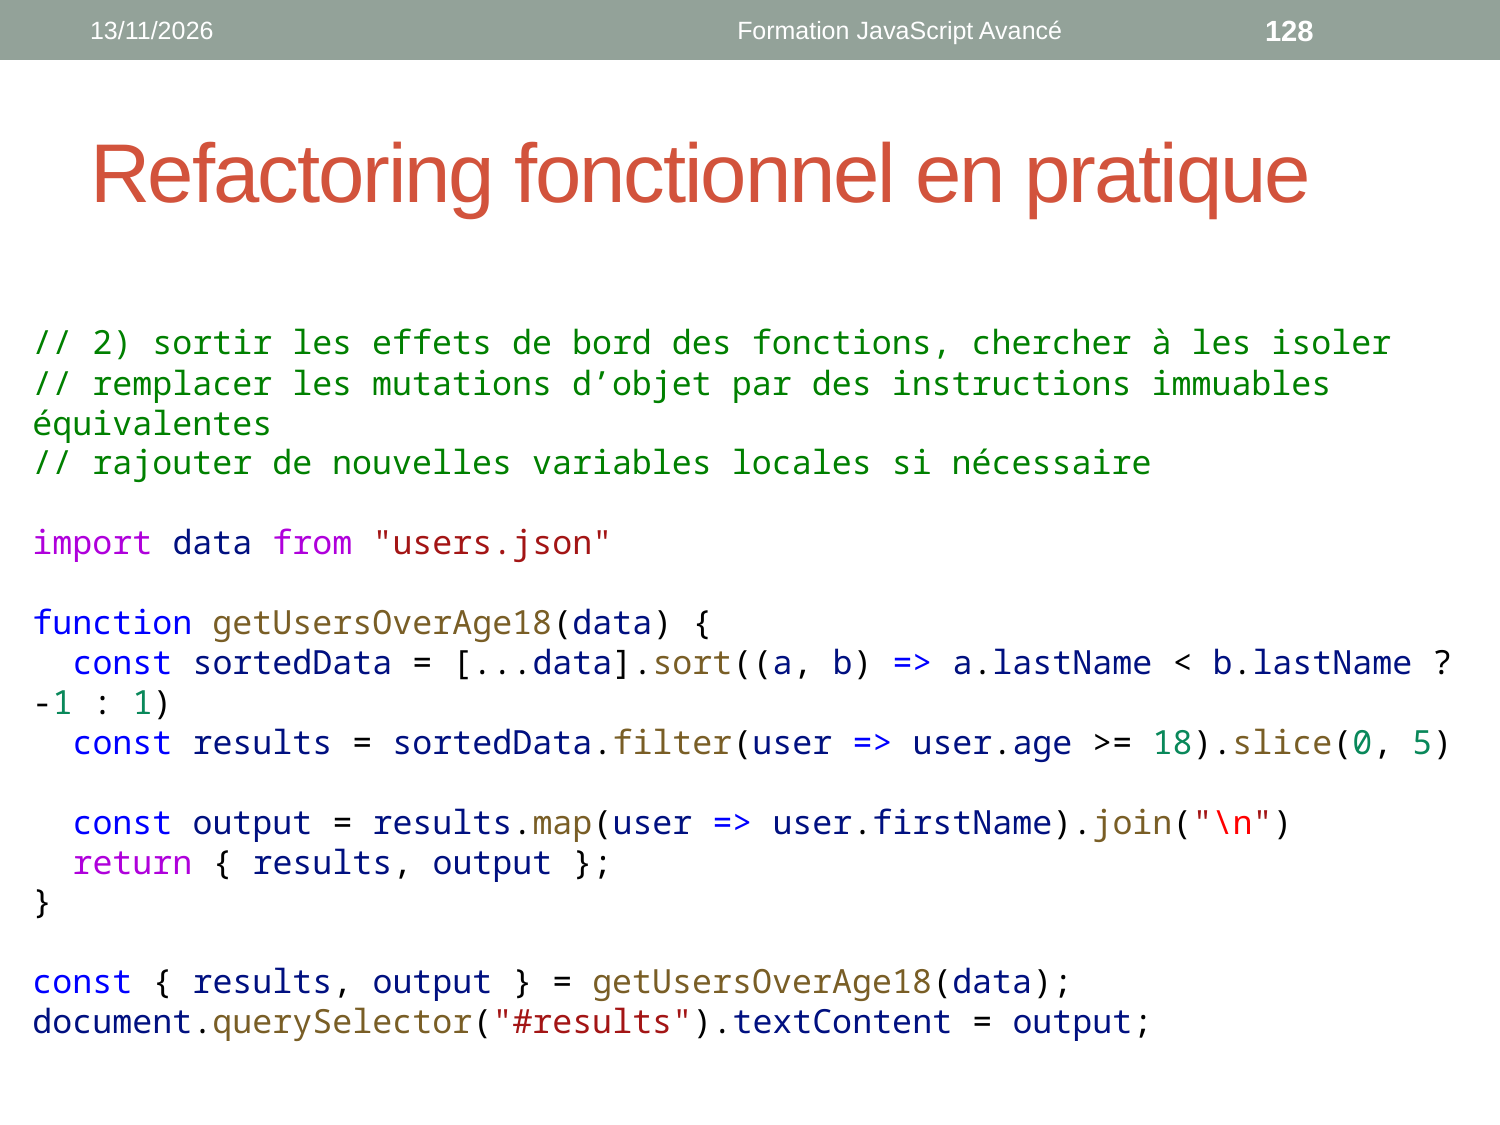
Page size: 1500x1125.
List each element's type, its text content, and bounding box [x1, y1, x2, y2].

slide_number 128 [1250, 3, 1425, 57]
text_box // 2) sortir les effets de bord des fonctions, chercher à les isoler // remplacer les mutations d’objet par des instructions immuables équivalentes // rajouter de nouvelles variables locales si nécessaire import data from "users.json" function getUsersOverAge18(data) { const sortedData = [...data].sort((a, b) => a.lastName < b.lastName ? -1 : 1) const results = sortedData.filter(user => user.age >= 18).slice(0, 5) const output = results.map(user => user.firstName).join("\n") return { results, output }; } const { results, output } = getUsersOverAge18(data); document.querySelector("#results").textContent = output; [17, 314, 1500, 1125]
title Refactoring fonctionnel en pratique [75, 87, 1425, 250]
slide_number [75, 3, 550, 57]
footer Formation JavaScript Avancé [562, 3, 1238, 57]
